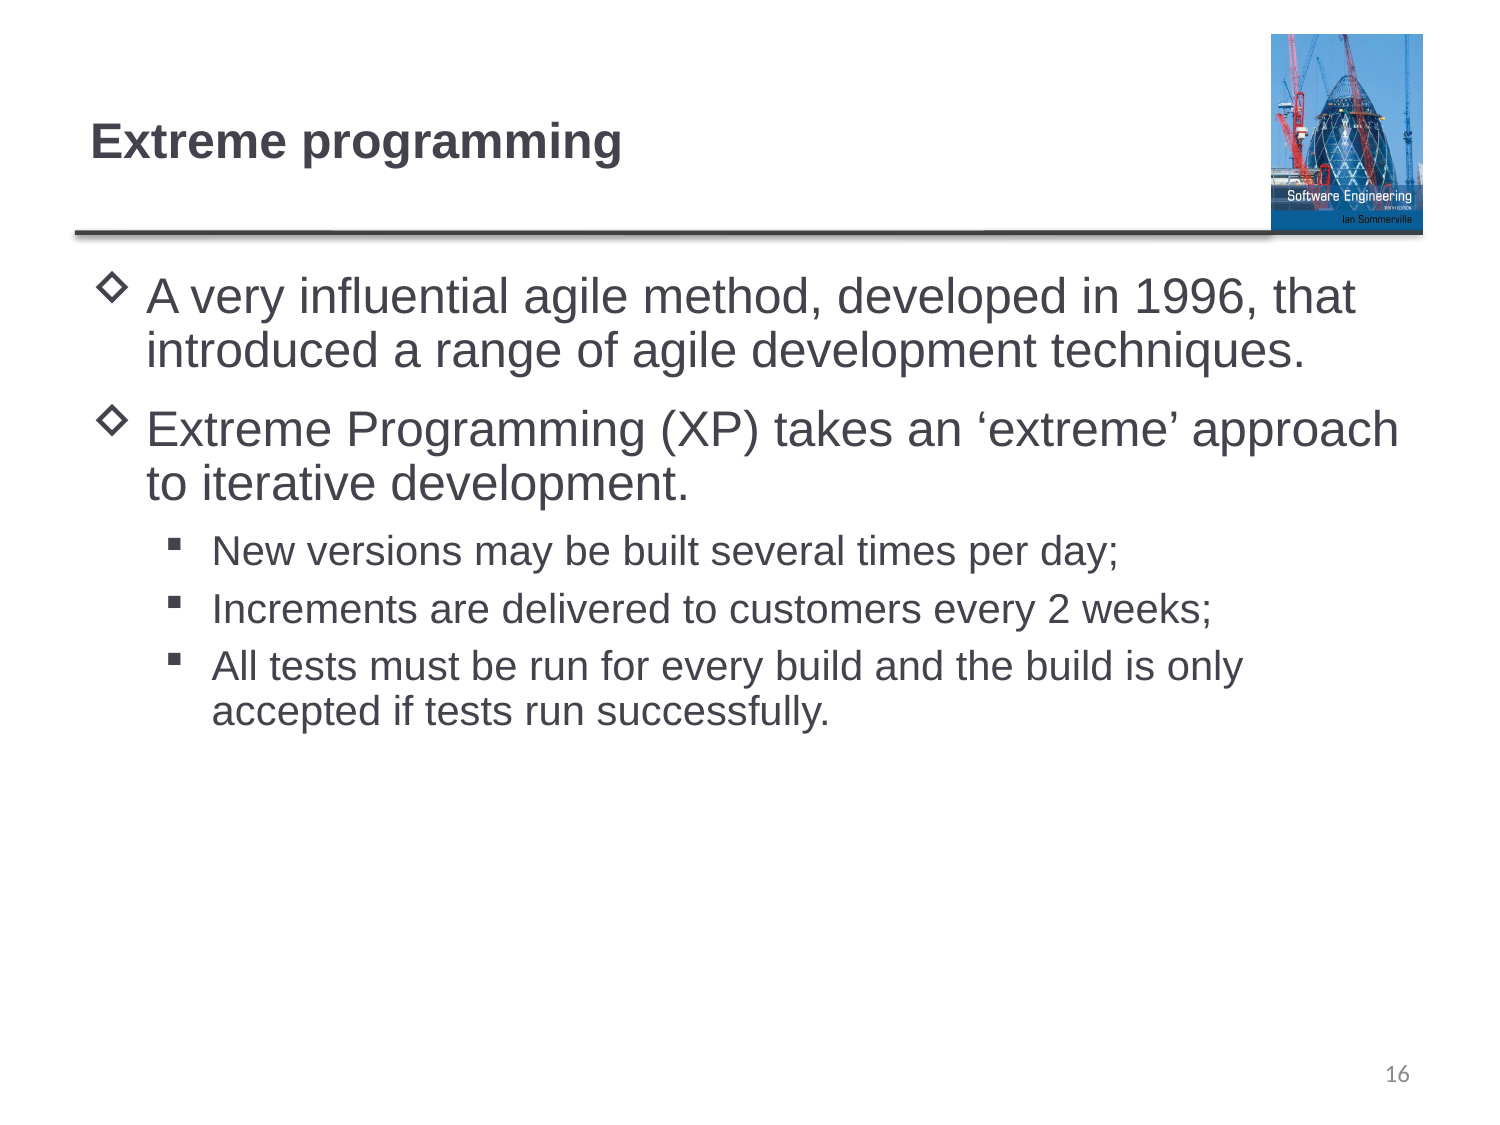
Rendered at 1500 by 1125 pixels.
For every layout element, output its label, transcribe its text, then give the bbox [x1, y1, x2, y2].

slide_number 16 [1074, 1042, 1425, 1103]
list A very influential agile method, developed in 1996, that introduced a range of agile development techniques. Extreme Programming (XP) takes an ‘extreme’ approach to iterative development. New versions may be built several times per day; Increments are delivered to customers every 2 weeks; All tests must be run for every build and the build is only accepted if tests run successfully. [75, 262, 1425, 1005]
title Extreme programming [74, 44, 1272, 233]
picture [1271, 34, 1423, 230]
